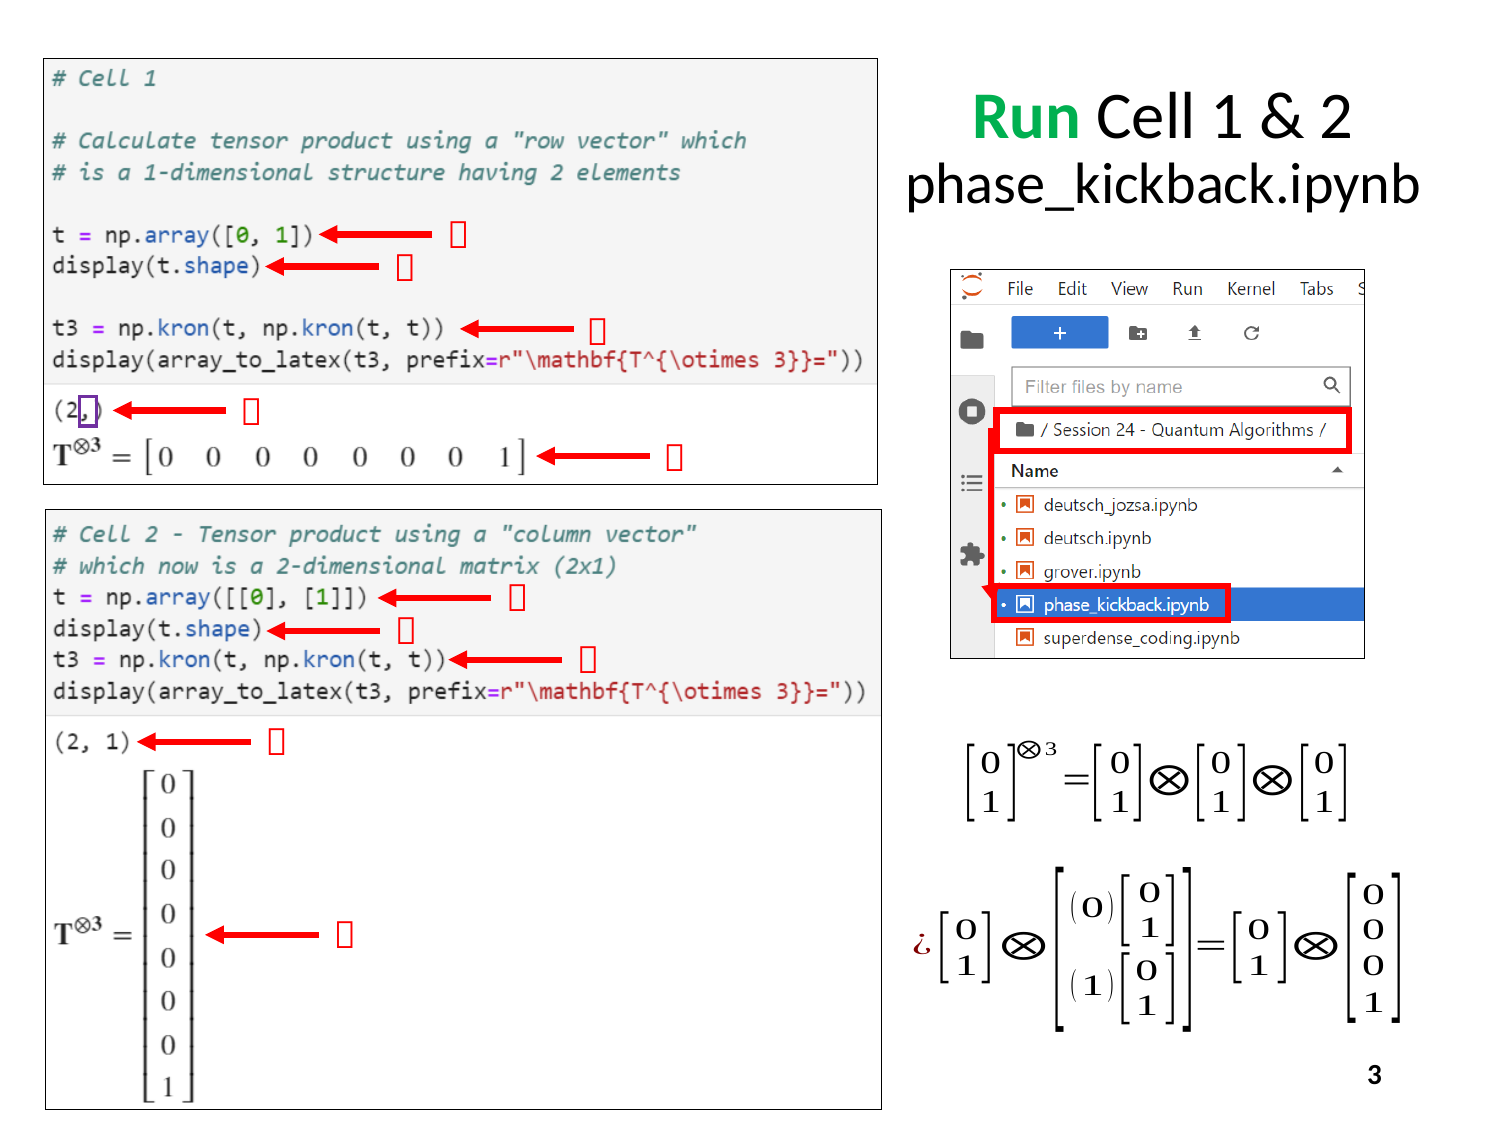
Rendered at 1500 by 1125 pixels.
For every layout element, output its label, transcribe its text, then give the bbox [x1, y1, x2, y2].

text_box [265, 236, 442, 297]
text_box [448, 628, 625, 690]
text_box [459, 300, 635, 361]
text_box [318, 204, 496, 265]
slide_number 3 [1059, 1042, 1397, 1103]
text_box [377, 566, 555, 628]
picture [43, 58, 878, 485]
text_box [136, 710, 314, 772]
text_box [205, 903, 382, 965]
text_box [112, 380, 288, 441]
picture [45, 509, 882, 1110]
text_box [266, 599, 443, 661]
title Run Cell 1 & 2 phase_kickback.ipynb [886, 58, 1440, 240]
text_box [536, 426, 712, 487]
picture [950, 269, 1365, 659]
